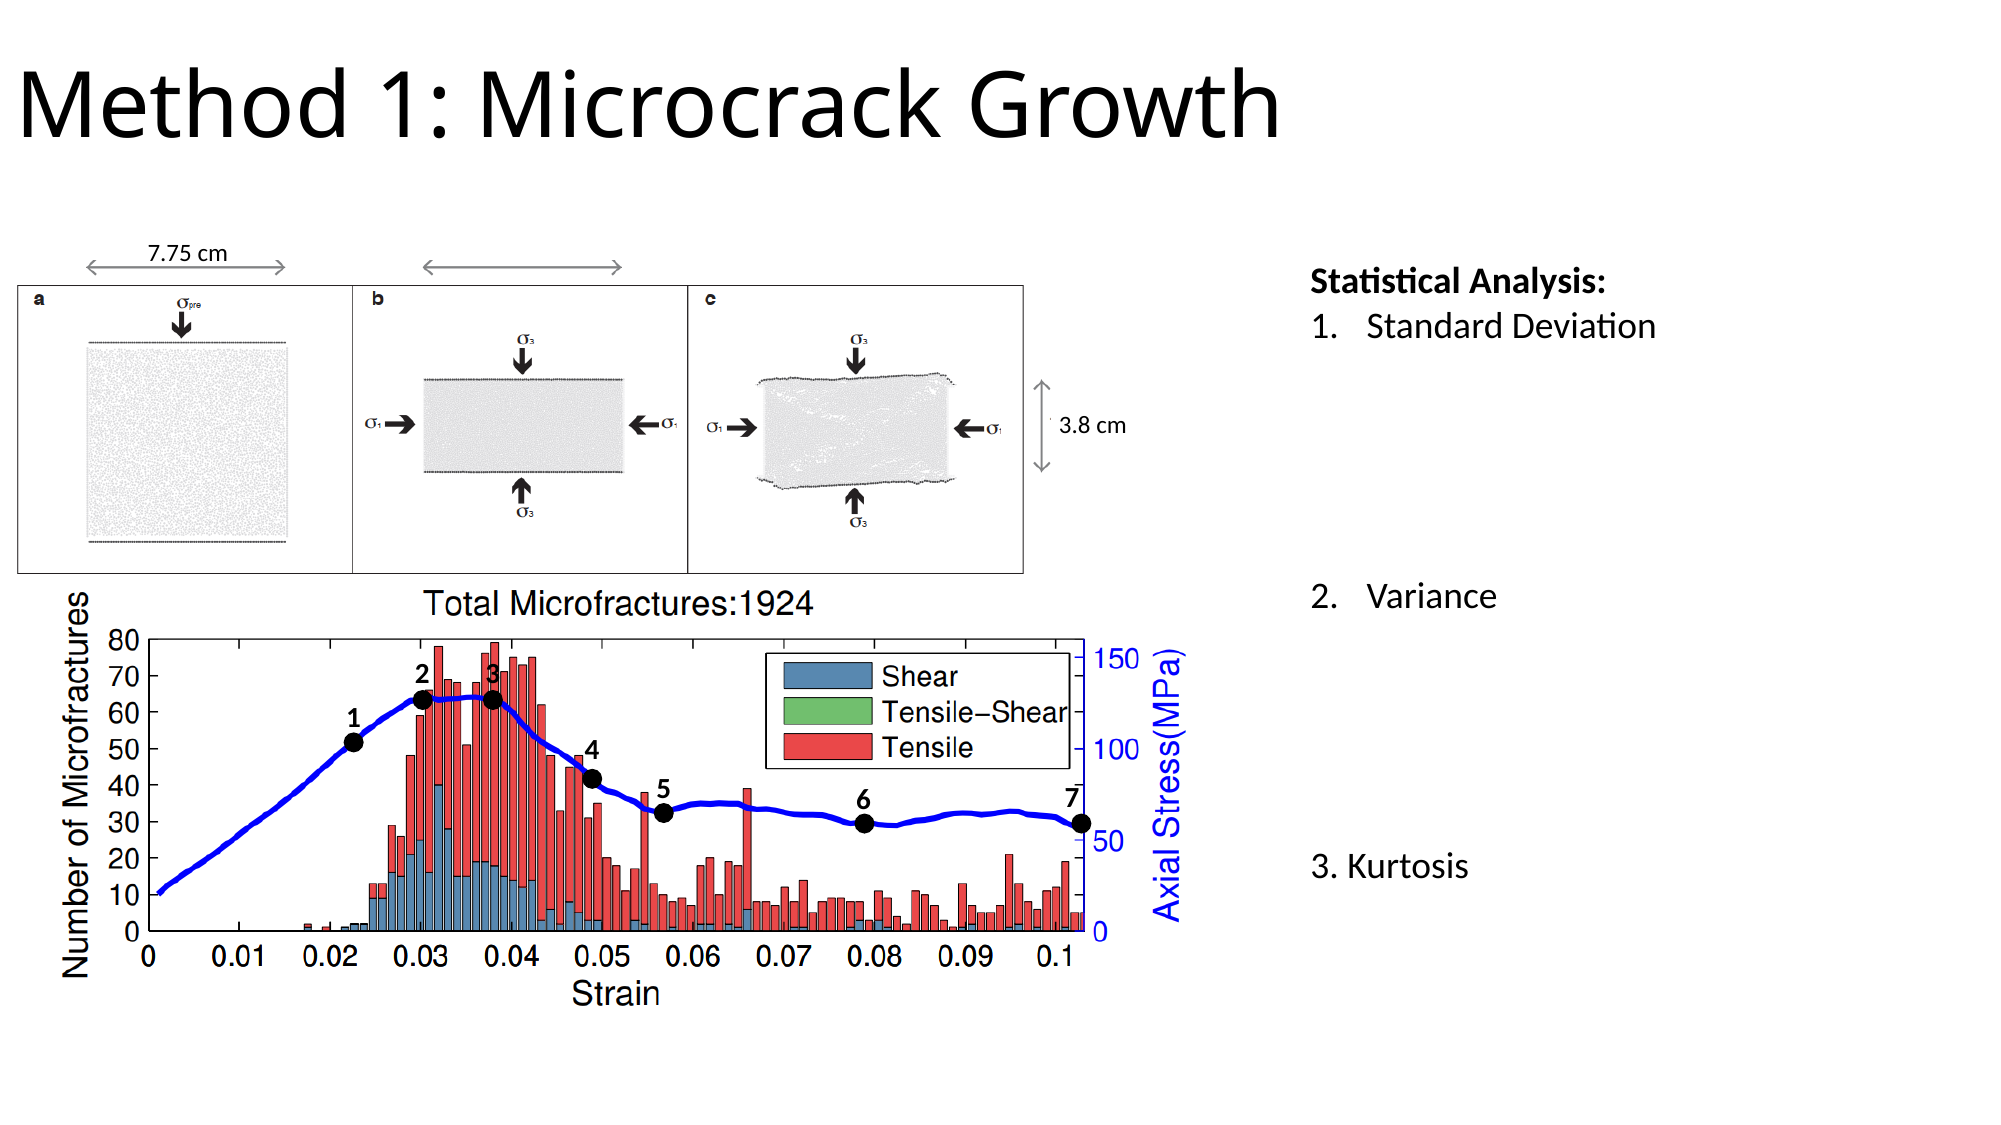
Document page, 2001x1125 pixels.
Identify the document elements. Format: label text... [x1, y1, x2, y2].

picture [9, 581, 1194, 1013]
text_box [344, 824, 1091, 833]
title Method 1: Microcrack Growth [0, 0, 1725, 217]
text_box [330, 647, 1095, 824]
text_box Statistical Analysis: Standard Deviation Variance 3. Kurtosis [1295, 248, 1928, 1074]
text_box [9, 229, 1136, 581]
